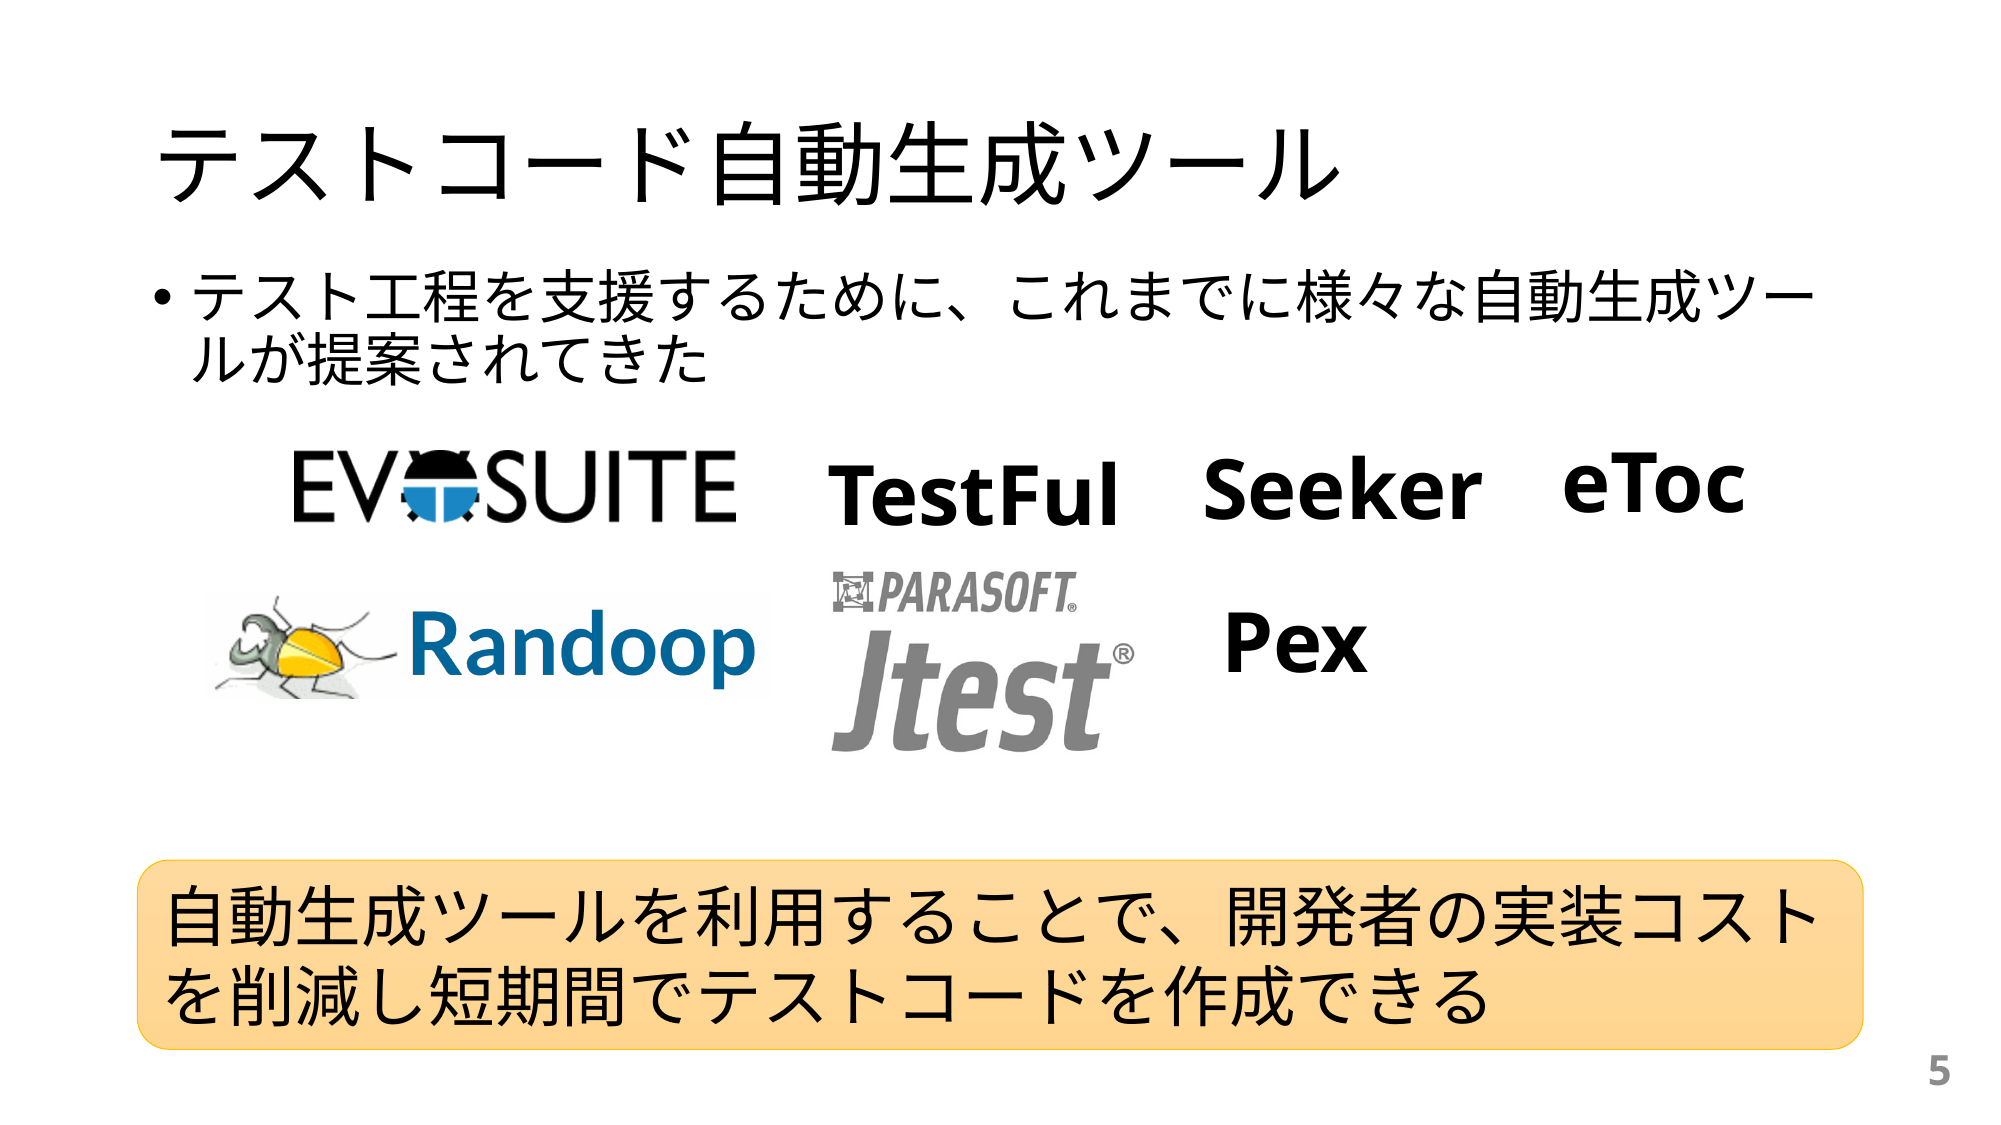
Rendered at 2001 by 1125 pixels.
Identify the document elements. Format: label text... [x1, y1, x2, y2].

text_box TestFul [812, 435, 1188, 550]
text_box Seeker [1187, 428, 1563, 544]
picture [823, 568, 1136, 756]
list テスト工程を支援するために、これまでに様々な自動生成ツールが提案されてきた [137, 260, 1863, 409]
picture [203, 592, 770, 699]
text_box eToc [1546, 422, 1922, 537]
text_box 自動生成ツールを利用することで、開発者の実装コストを削減し短期間でテストコードを作成できる [136, 859, 1864, 1050]
slide_number 5 [1516, 1042, 1967, 1103]
title テストコード自動生成ツール [137, 59, 1863, 260]
text_box Pex [1206, 582, 1582, 697]
picture [294, 450, 736, 523]
